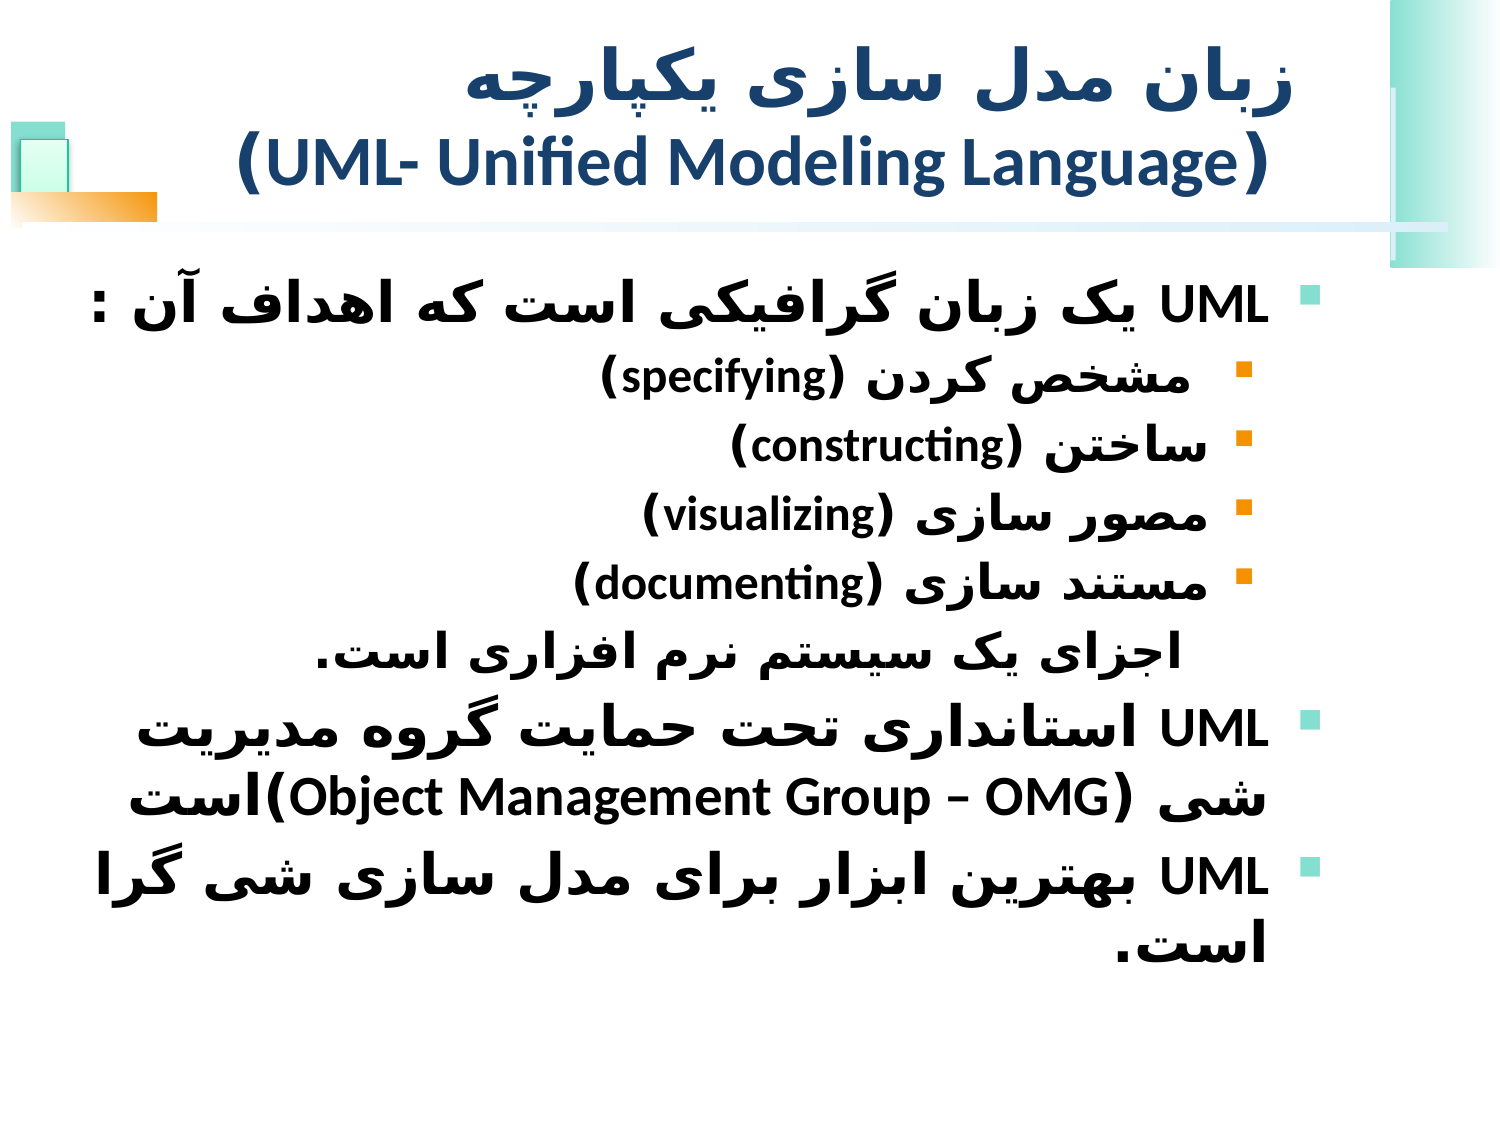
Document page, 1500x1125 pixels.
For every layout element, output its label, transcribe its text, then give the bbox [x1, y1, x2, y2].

list UML یک زبان گرافیکی است که اهداف آن : مشخص کردن (specifying) ساختن (constructing) مصور سازی (visualizing) مستند سازی (documenting) اجزای یک سیستم نرم افزاری است. UML استانداری تحت حمایت گروه مدیریت شی (Object Management Group – OMG)است UML بهترین ابزار برای مدل سازی شی گرا است. [58, 257, 1337, 1044]
title زبان مدل سازی یکپارچه (UML- Unified Modeling Language) [46, 19, 1313, 208]
